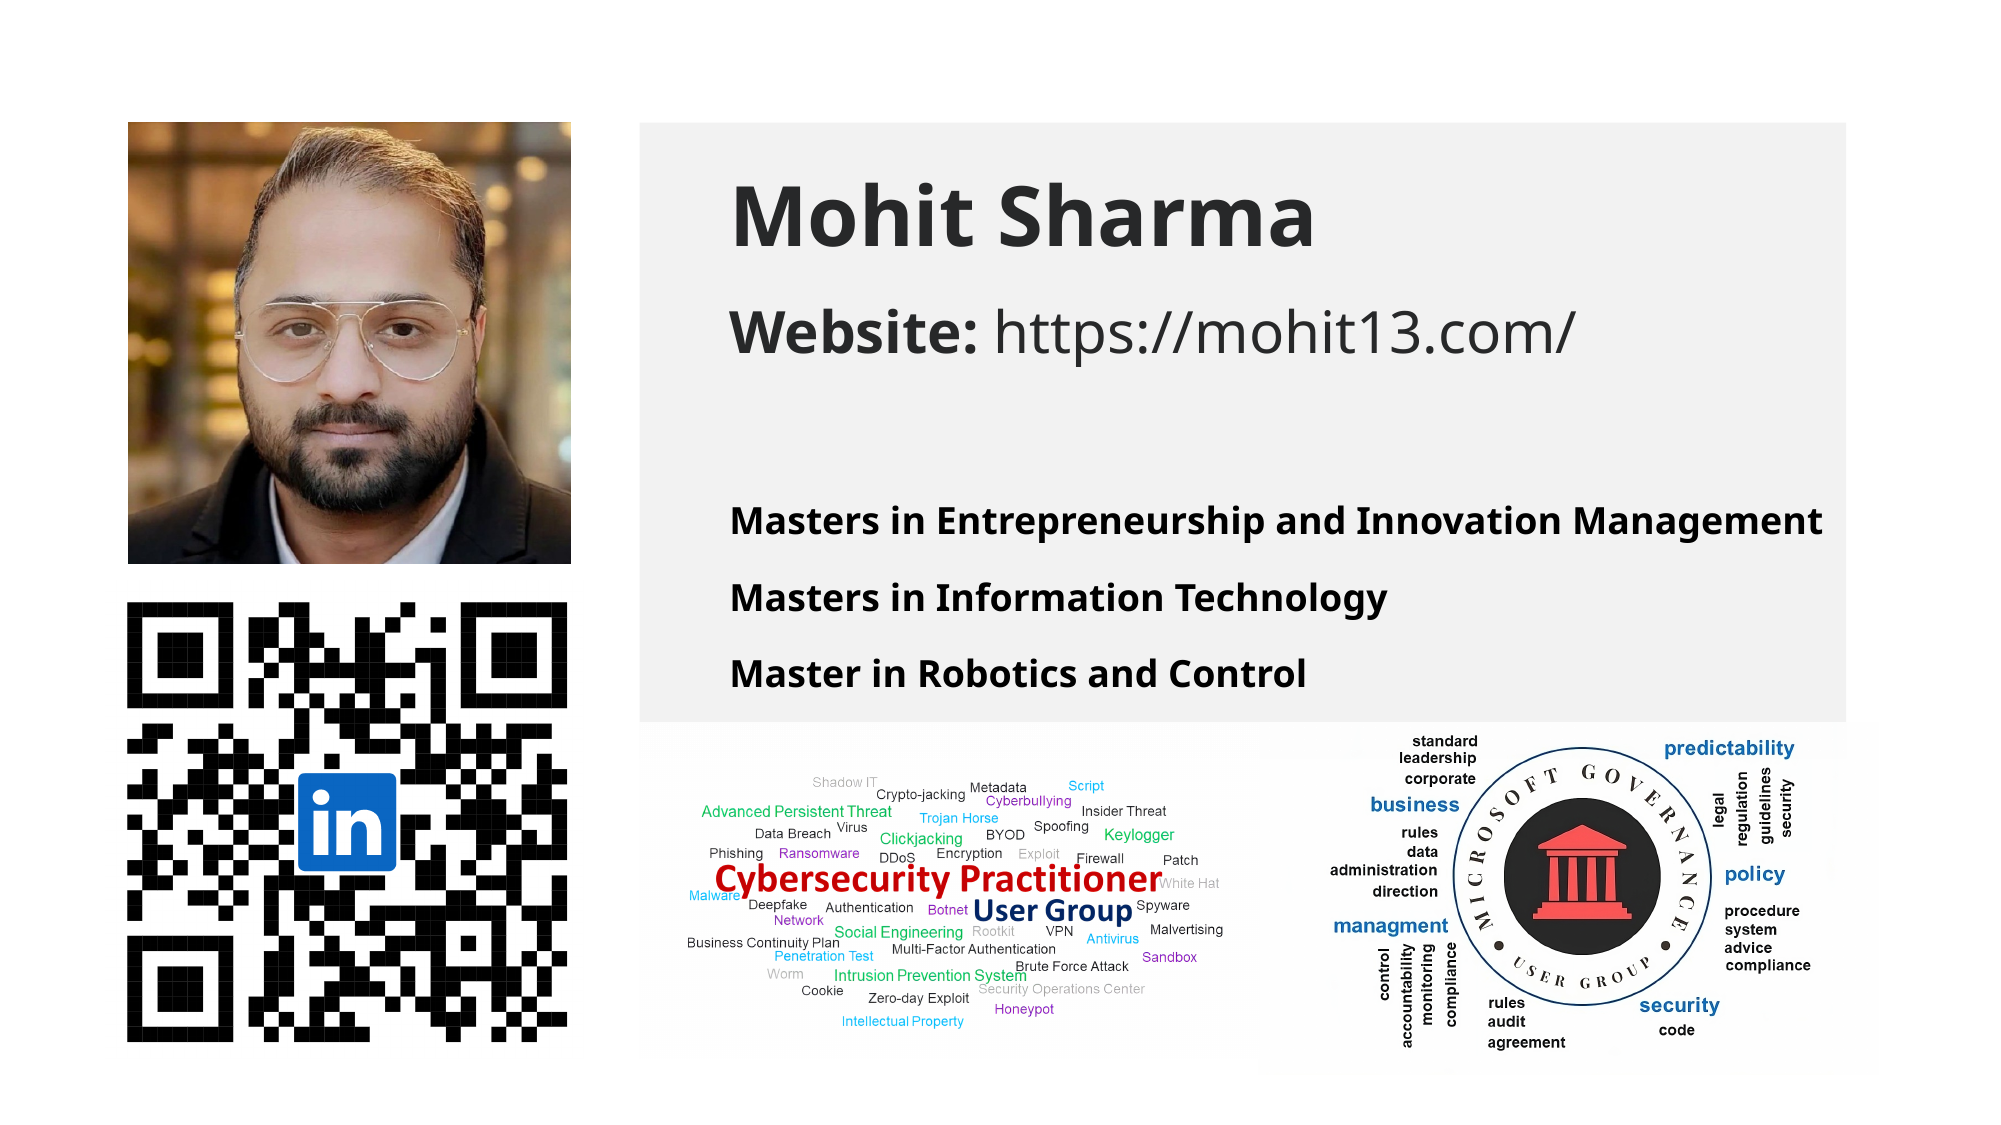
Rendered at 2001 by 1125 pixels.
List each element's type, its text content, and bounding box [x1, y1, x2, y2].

text_box Mohit Sharma Website: https://mohit13.com/ Masters in Entrepreneurship and Innovation Management Masters in Information Technology Master in Robotics and Control [639, 122, 1847, 721]
picture [105, 580, 584, 1059]
picture [128, 122, 571, 565]
picture [638, 721, 1879, 1076]
